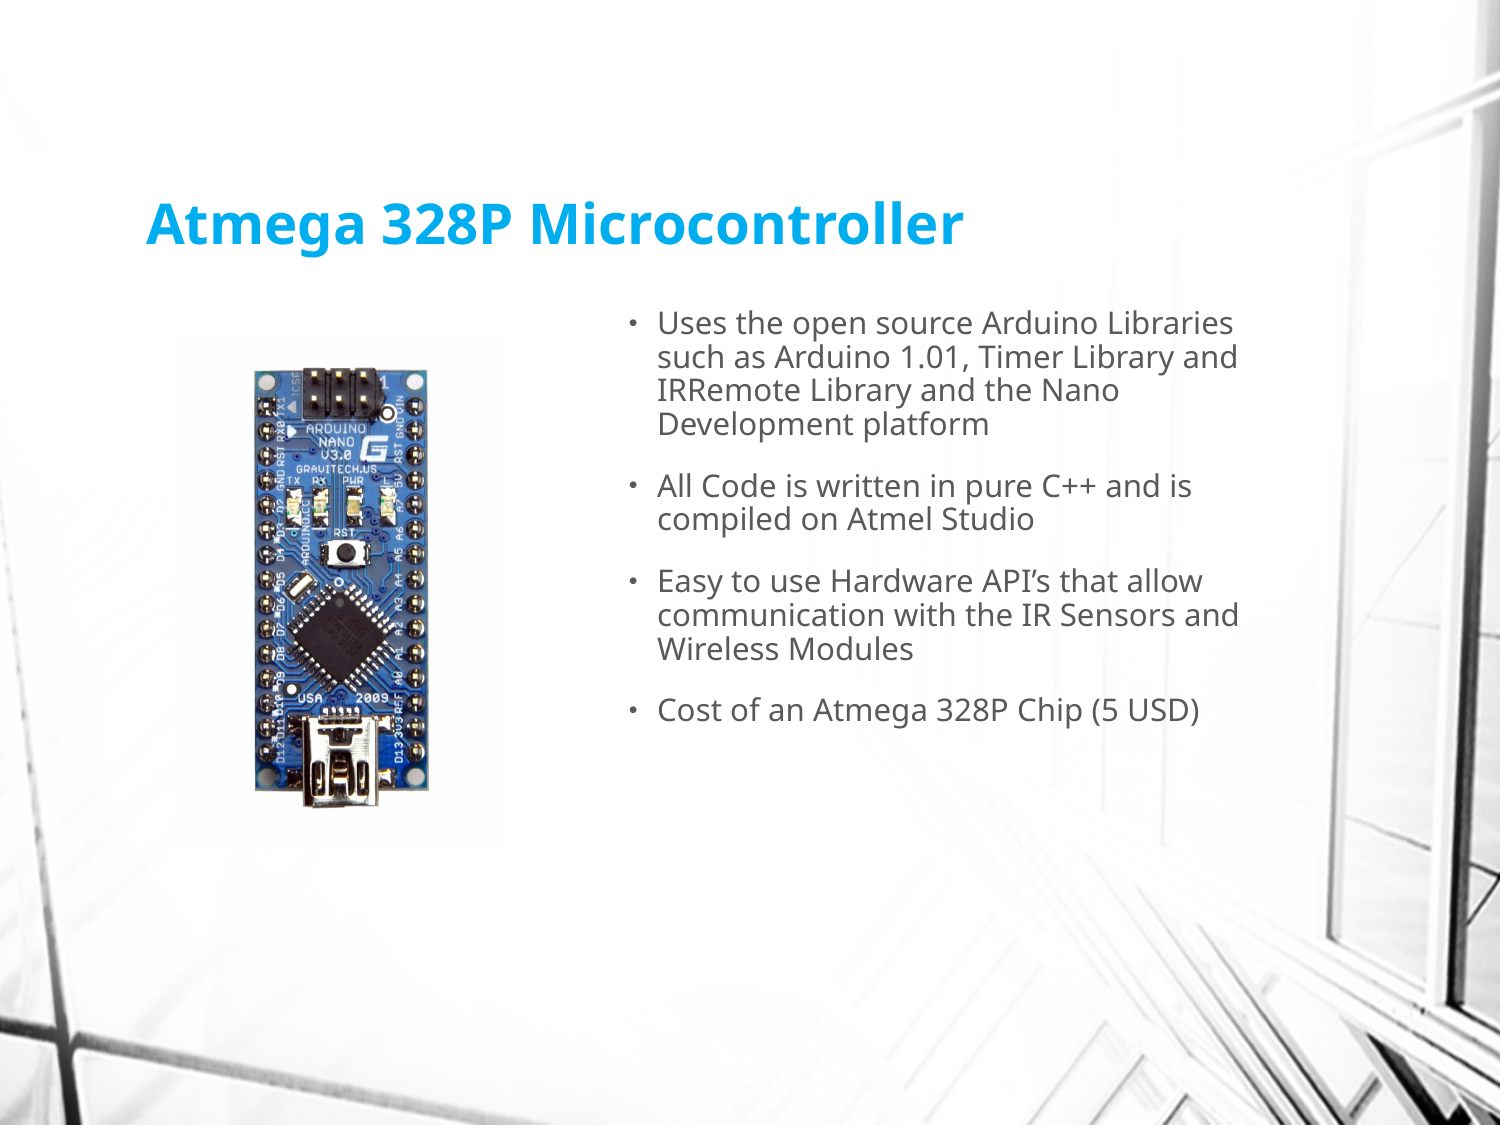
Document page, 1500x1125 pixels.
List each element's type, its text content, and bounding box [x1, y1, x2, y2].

list Uses the open source Arduino Libraries such as Arduino 1.01, Timer Library and IRRemote Library and the Nano Development platform All Code is written in pure C++ and is compiled on Atmel Studio Easy to use Hardware API’s that allow communication with the IR Sensors and Wireless Modules Cost of an Atmega 328P Chip (5 USD) [608, 299, 1298, 988]
title Atmega 328P Microcontroller [131, 87, 1201, 263]
picture [0, 0, 1500, 1125]
